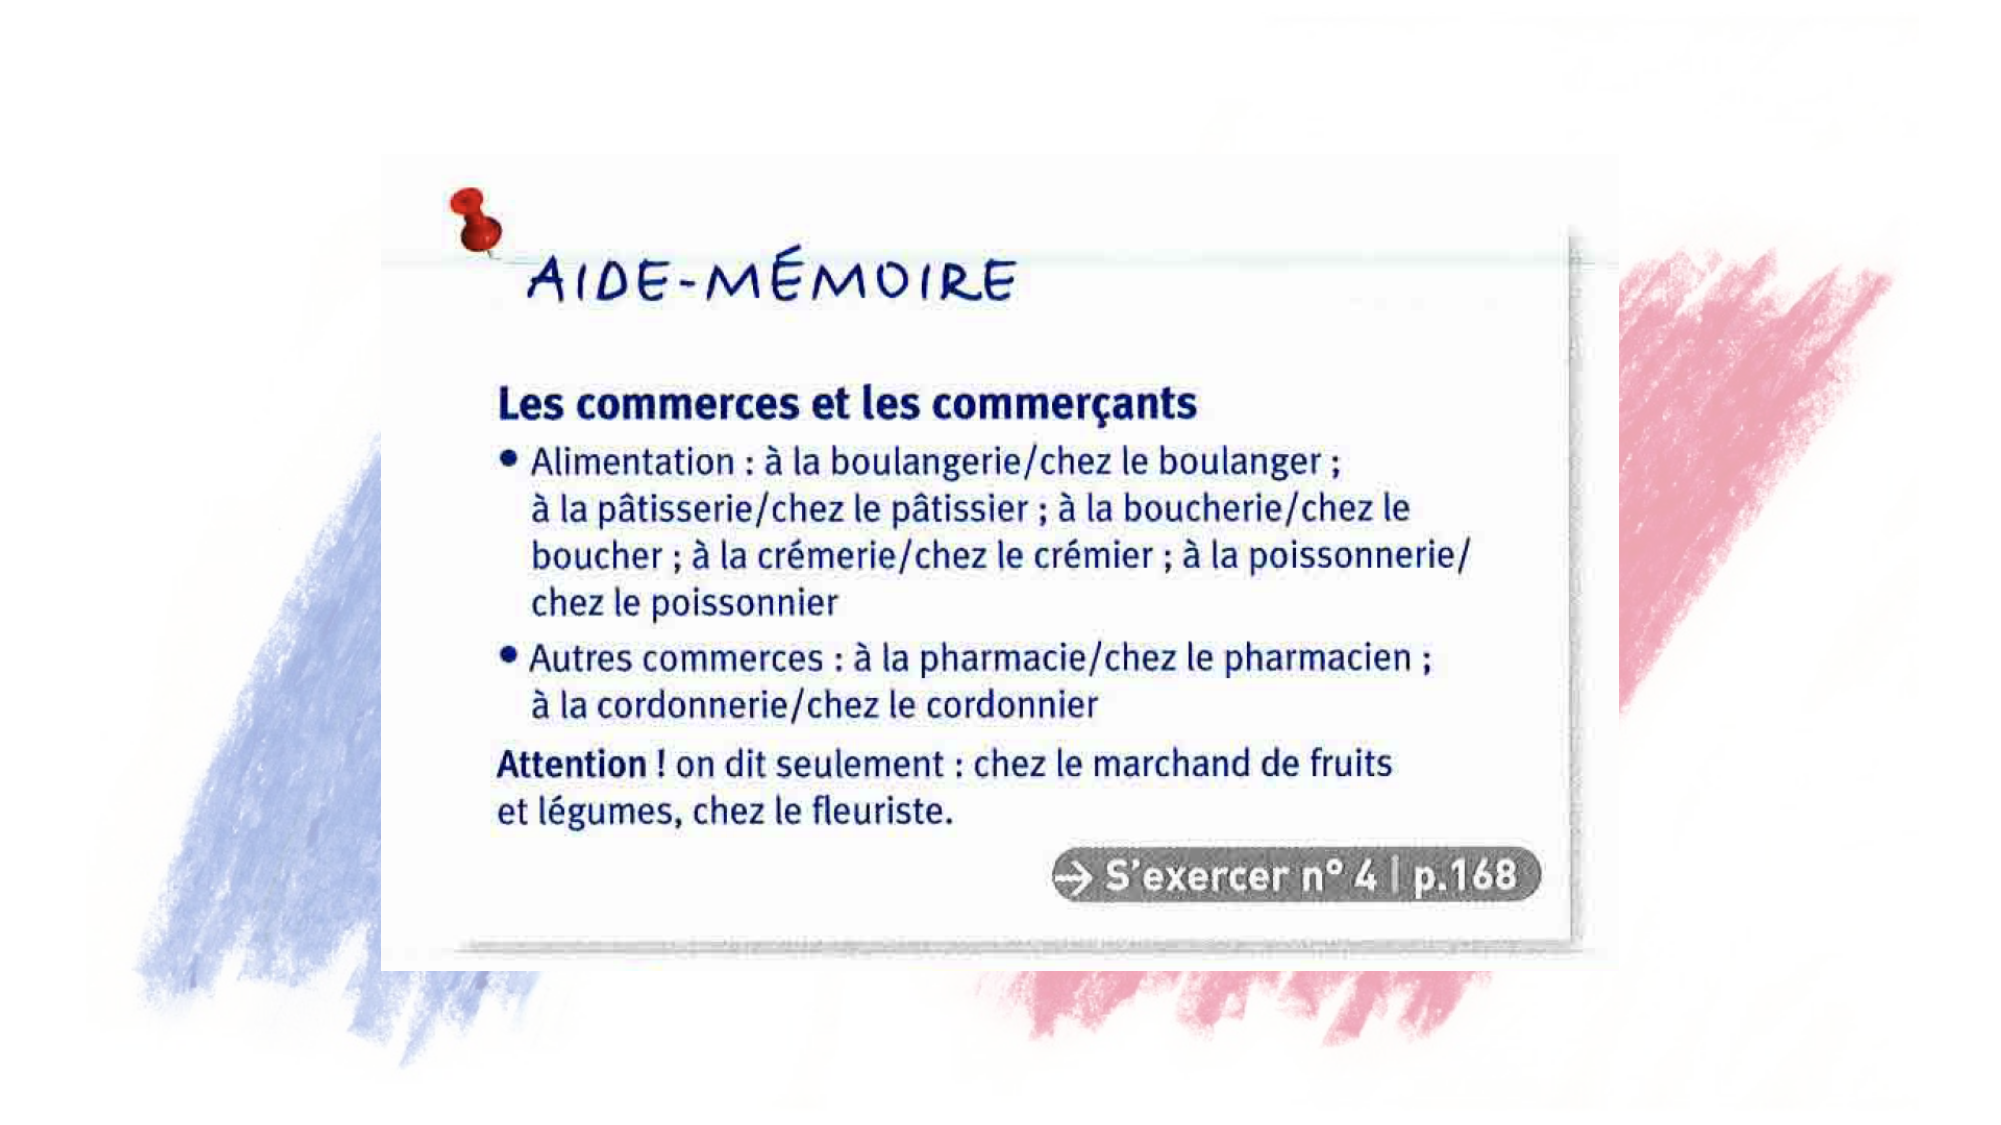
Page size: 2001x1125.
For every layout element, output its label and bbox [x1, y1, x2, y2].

picture [86, 12, 1919, 1116]
